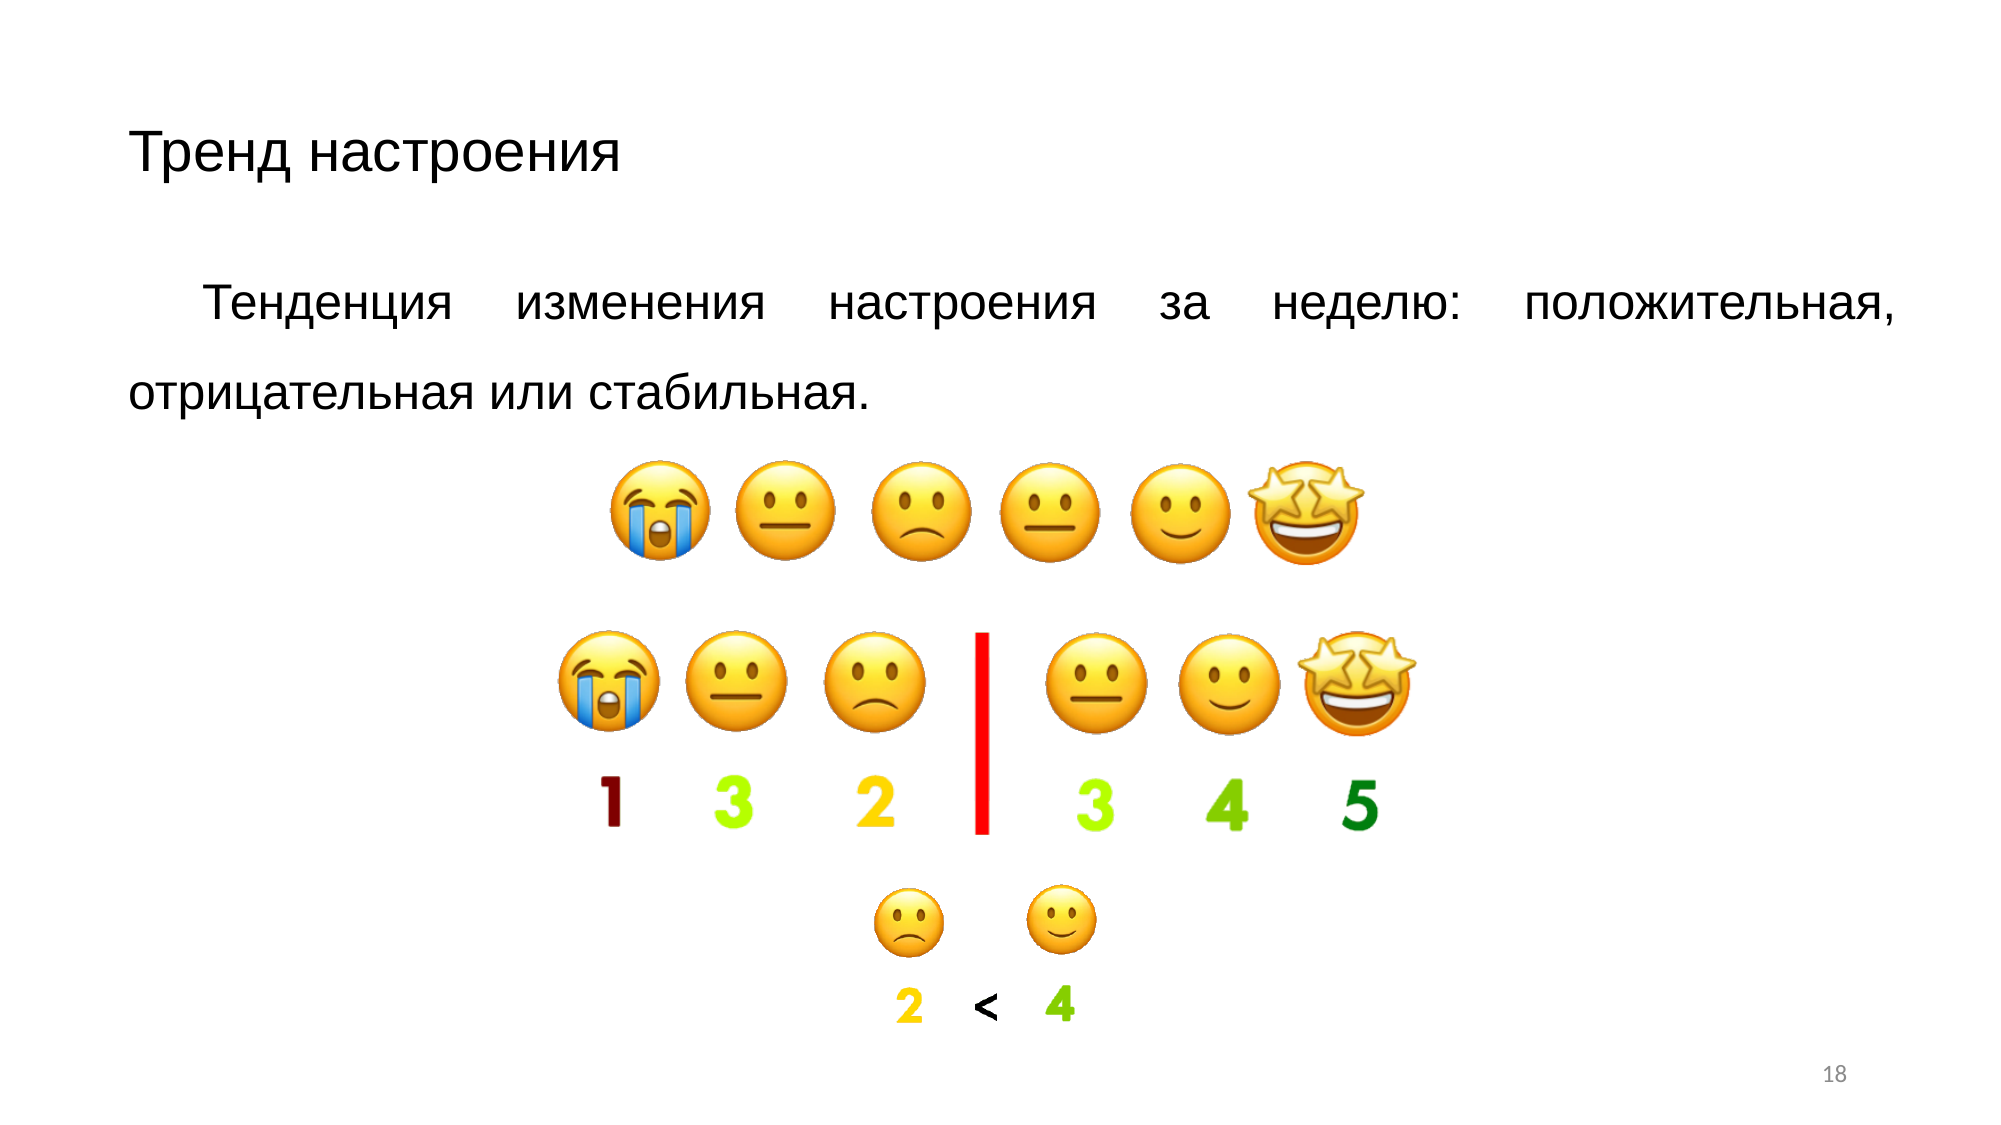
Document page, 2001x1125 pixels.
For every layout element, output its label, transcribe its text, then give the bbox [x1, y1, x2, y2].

picture [548, 610, 1425, 853]
title Тренд настроения [113, 23, 1253, 232]
slide_number 18 [1412, 1042, 1863, 1103]
picture [598, 411, 1376, 591]
text_box Тенденция изменения настроения за неделю: положительная, отрицательная или стабильная. [113, 232, 1912, 428]
picture [864, 881, 1110, 1043]
